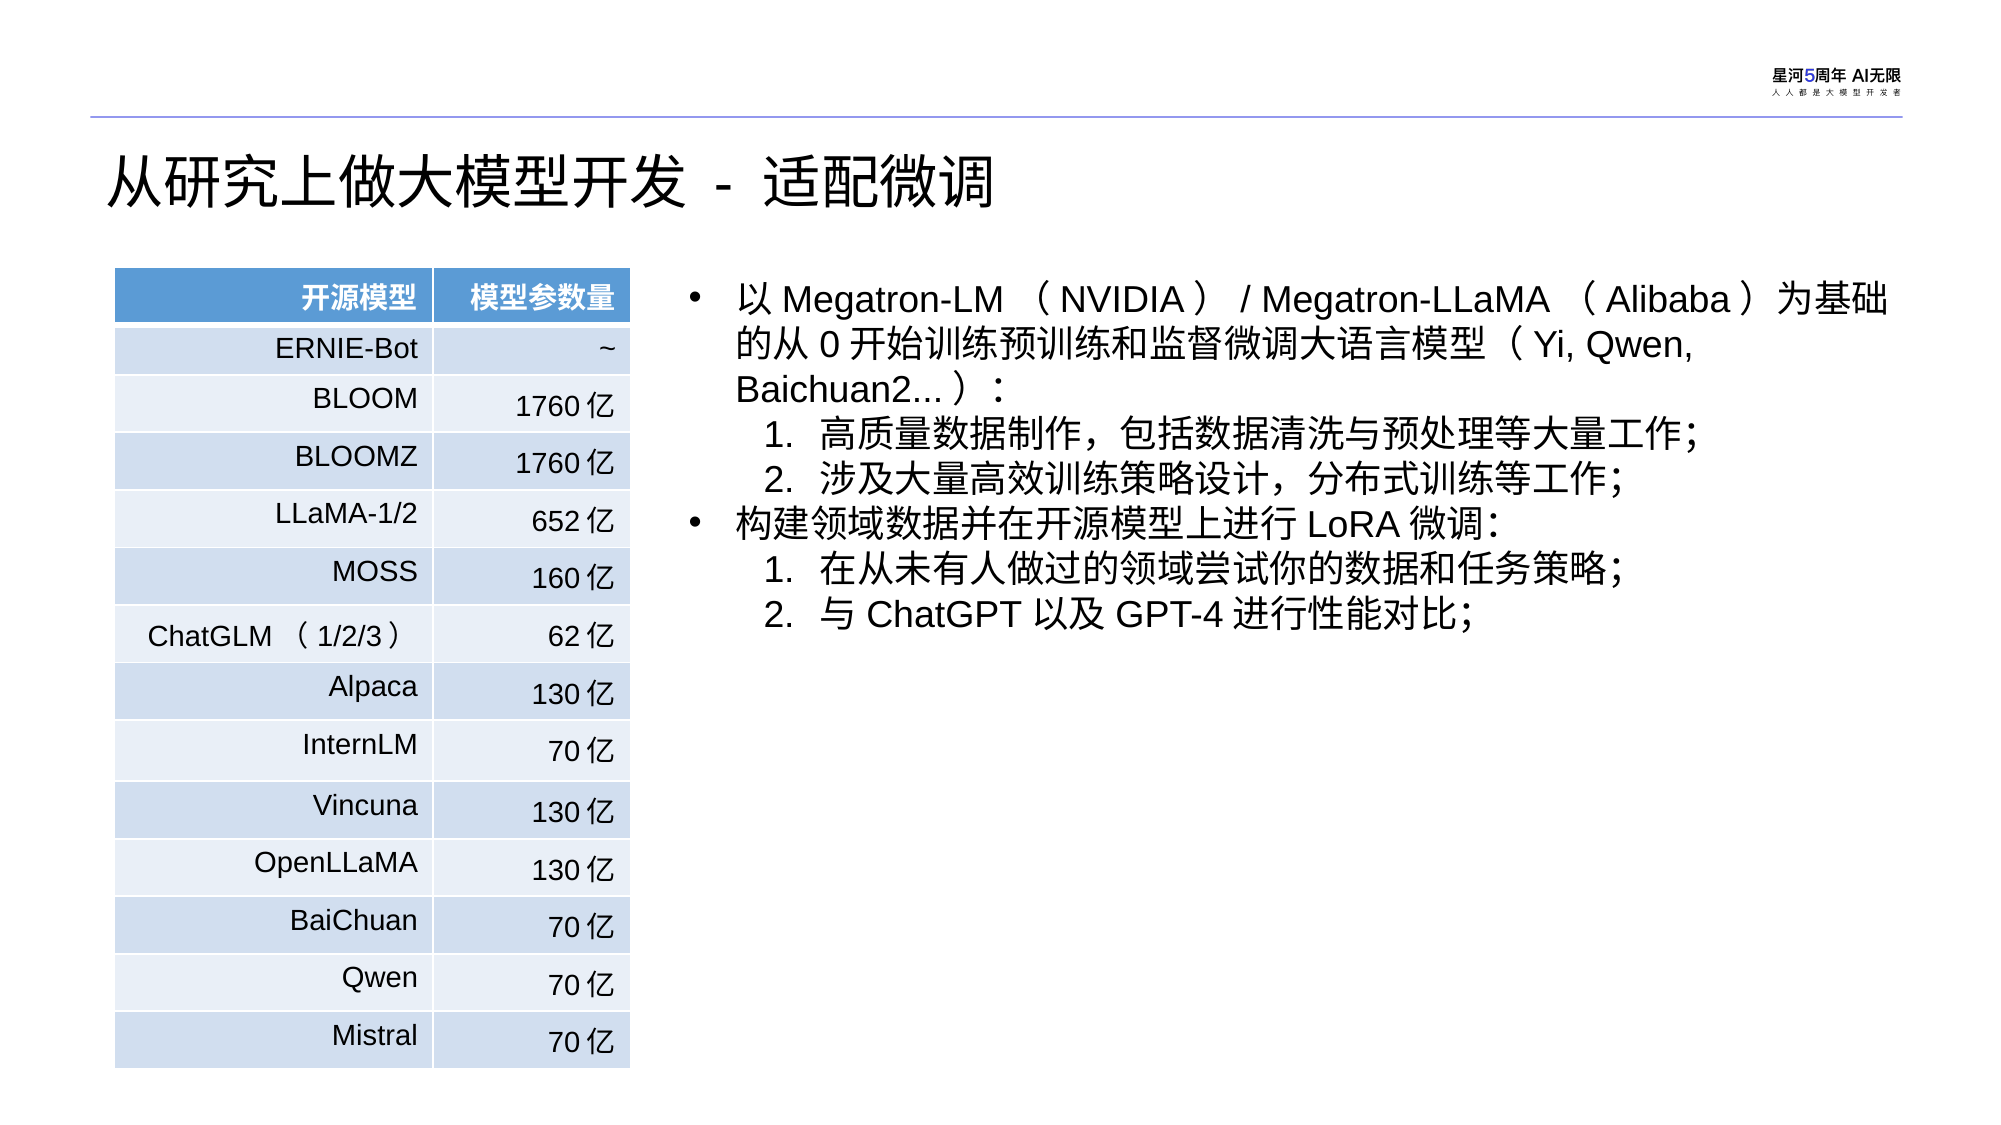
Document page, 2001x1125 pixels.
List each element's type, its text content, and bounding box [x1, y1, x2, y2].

table_cell MOSS [115, 548, 432, 604]
table_cell ChatGLM（1/2/3） [115, 606, 432, 662]
table_cell OpenLLaMA [115, 840, 432, 895]
table_cell 1760亿 [434, 433, 630, 489]
text_box 以Megatron-LM（NVIDIA）/ Megatron-LLaMA（Alibaba）为基础的从0开始训练预训练和监督微调大语言模型（Yi, Qwen, Baichuan2...）： 高质量数据制作，包括数据清洗与预处理等大量工作； 涉及大量高效训练策略设计，分布式训练等工作； 构建领域数据并在开源模型上进行LoRA微调： 在从未有人做过的领域尝试你的数据和任务策略； 与ChatGPT以及GPT-4进行性能对比； [681, 267, 1925, 643]
table_cell Qwen [115, 955, 432, 1010]
table_cell 160亿 [434, 548, 630, 604]
table_cell 70亿 [434, 721, 630, 780]
table_cell BLOOMZ [115, 433, 432, 489]
table_cell 70亿 [434, 1012, 630, 1068]
table_cell 70亿 [434, 955, 630, 1010]
table_cell LLaMA-1/2 [115, 491, 432, 547]
table_cell 70亿 [434, 897, 630, 953]
table_cell Mistral [115, 1012, 432, 1068]
table_cell 1760亿 [434, 376, 630, 431]
picture [1772, 59, 1902, 102]
table_cell 130亿 [434, 782, 630, 838]
list 从研究上做大模型开发 - 适配微调 [90, 137, 1025, 223]
table_cell Alpaca [115, 663, 432, 719]
table_cell InternLM [115, 721, 432, 780]
table_cell ~ [434, 328, 630, 374]
table_cell BLOOM [115, 376, 432, 431]
table_cell Vincuna [115, 782, 432, 838]
table_cell BaiChuan [115, 897, 432, 953]
table_header 开源模型 [115, 268, 432, 322]
table_header 模型参数量 [434, 268, 630, 322]
table_cell ERNIE-Bot [115, 328, 432, 374]
table_cell 62亿 [434, 606, 630, 662]
table_cell 130亿 [434, 663, 630, 719]
table_cell 652亿 [434, 491, 630, 547]
table_cell 130亿 [434, 840, 630, 895]
